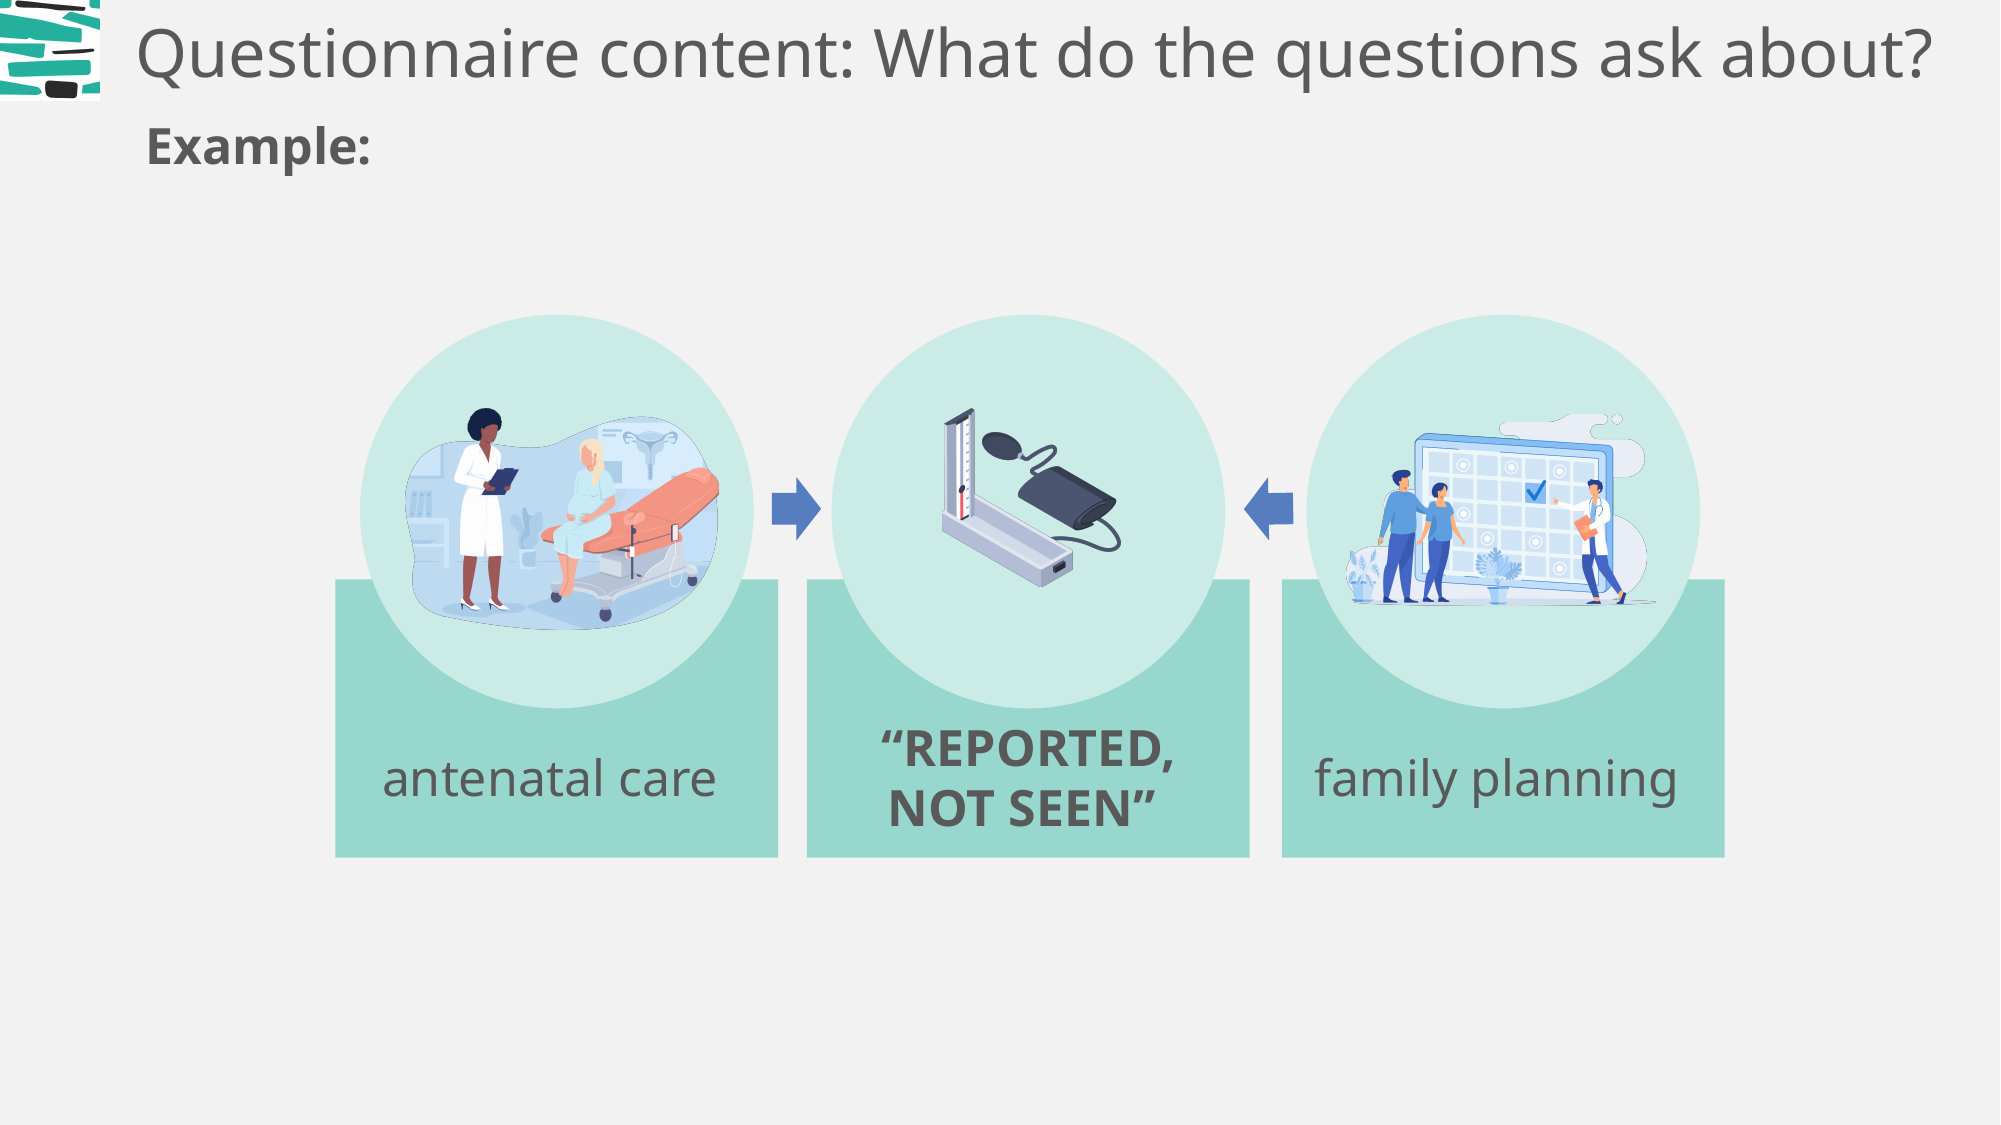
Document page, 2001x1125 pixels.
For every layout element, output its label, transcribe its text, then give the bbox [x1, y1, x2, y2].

text_box “REPORTED, NOT SEEN” [806, 579, 1250, 858]
text_box [770, 474, 823, 544]
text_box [1306, 314, 1701, 709]
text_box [0, 0, 1965, 101]
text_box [831, 314, 1226, 709]
text_box Example: [130, 114, 945, 184]
text_box [1242, 474, 1295, 544]
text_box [359, 314, 754, 709]
text_box family planning [1281, 579, 1725, 858]
text_box antenatal care [335, 579, 779, 858]
